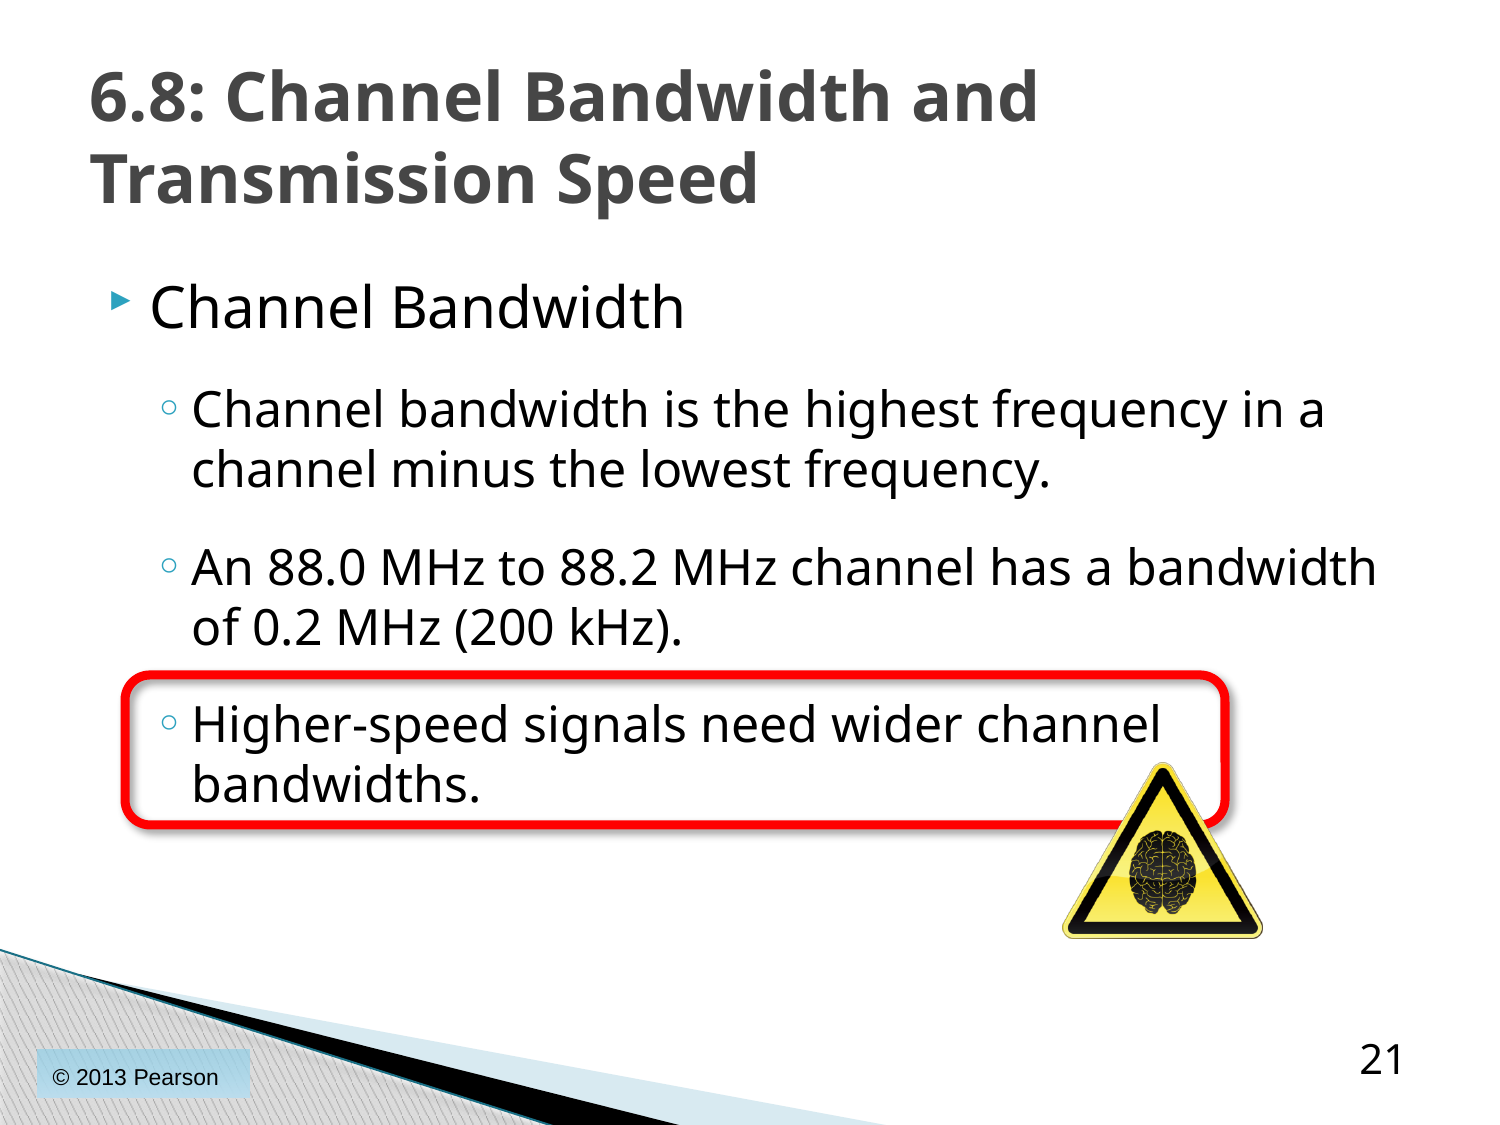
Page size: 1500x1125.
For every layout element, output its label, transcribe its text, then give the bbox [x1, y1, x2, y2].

footer © 2013 Pearson [37, 1050, 250, 1098]
picture [1062, 762, 1263, 939]
list Channel Bandwidth Channel bandwidth is the highest frequency in a channel minus the lowest frequency. An 88.0 MHz to 88.2 MHz channel has a bandwidth of 0.2 MHz (200 kHz). Higher-speed signals need wider channel bandwidths. [74, 262, 1426, 986]
text_box [120, 670, 1230, 830]
title 6.8: Channel Bandwidth and Transmission Speed [75, 45, 1425, 225]
slide_number 21 [1287, 1037, 1423, 1098]
